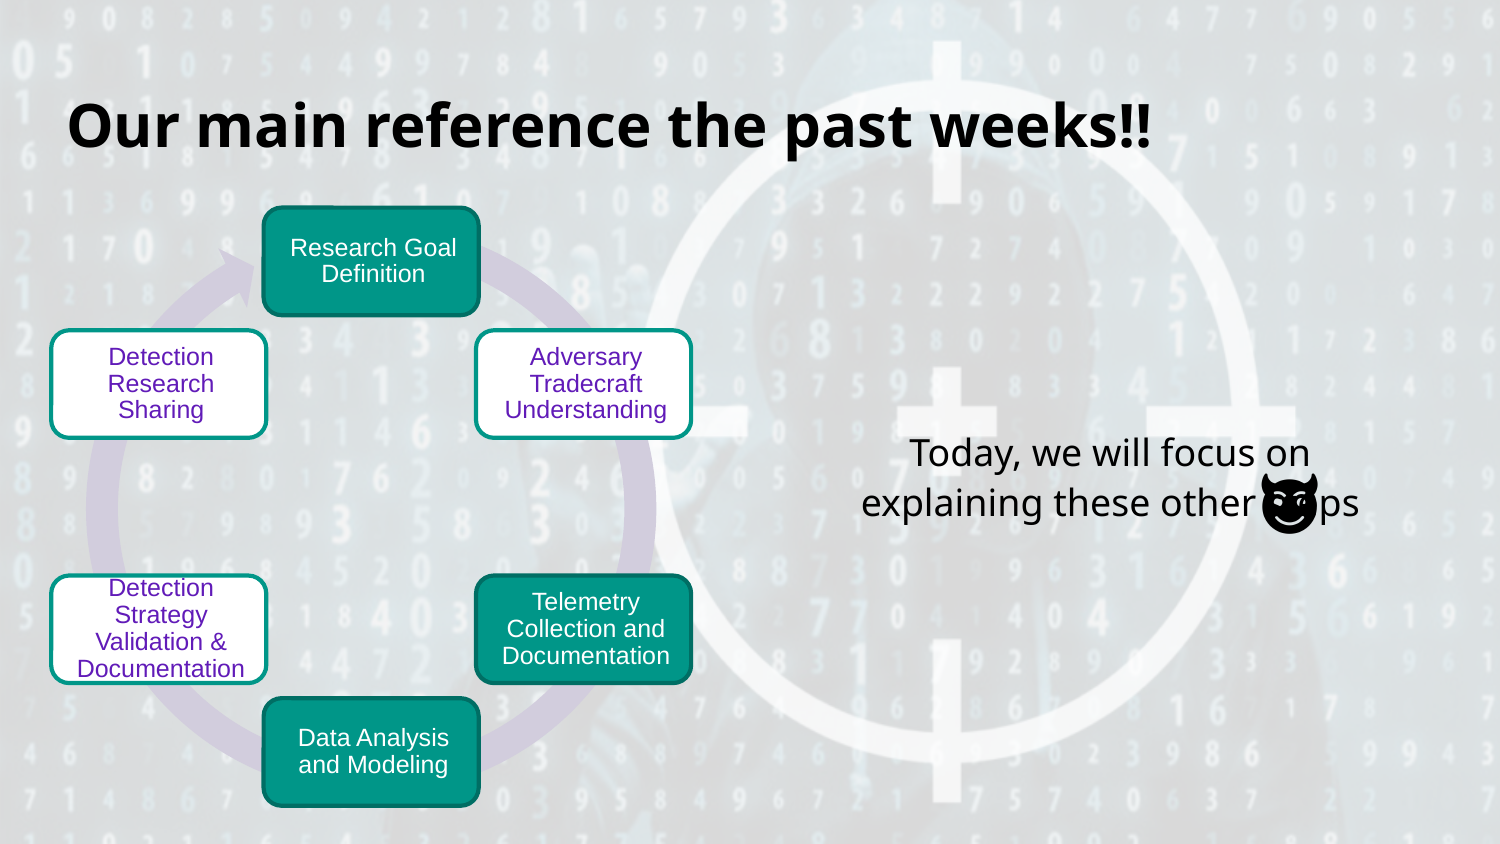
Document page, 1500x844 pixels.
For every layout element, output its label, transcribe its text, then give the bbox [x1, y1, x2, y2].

title Our main reference the past weeks!! [51, 72, 1449, 176]
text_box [50, 200, 692, 813]
list Today, we will focus on explaining these other steps [808, 337, 1394, 611]
picture [1254, 472, 1324, 541]
